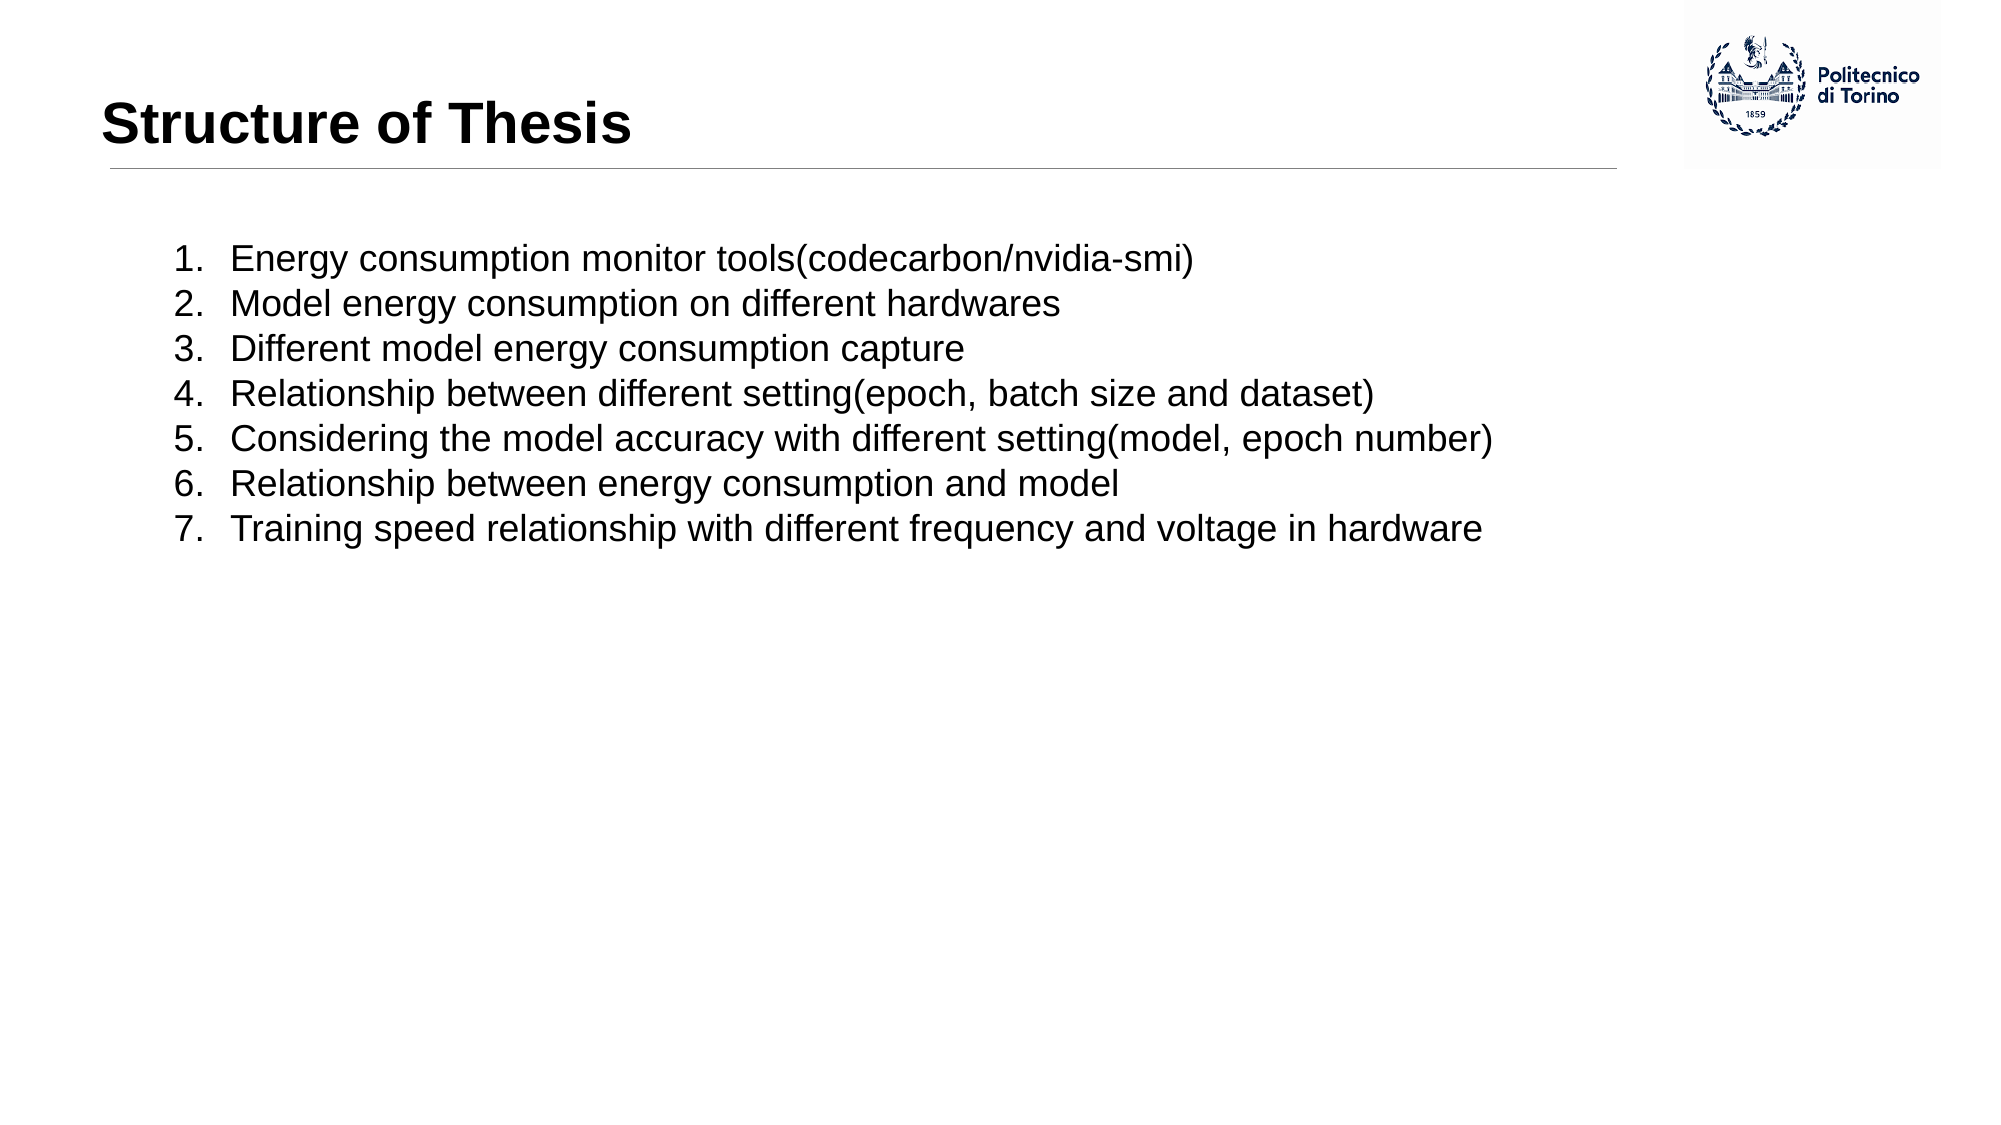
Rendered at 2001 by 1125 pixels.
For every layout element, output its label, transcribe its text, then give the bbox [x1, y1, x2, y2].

title Structure of Thesis [86, 0, 1617, 165]
picture [1617, 0, 2000, 169]
text_box Energy consumption monitor tools(codecarbon/nvidia-smi) Model energy consumption on different hardwares Different model energy consumption capture Relationship between different setting(epoch, batch size and dataset) Considering the model accuracy with different setting(model, epoch number) Relationship between energy consumption and model Training speed relationship with different frequency and voltage in hardware [159, 226, 1509, 601]
